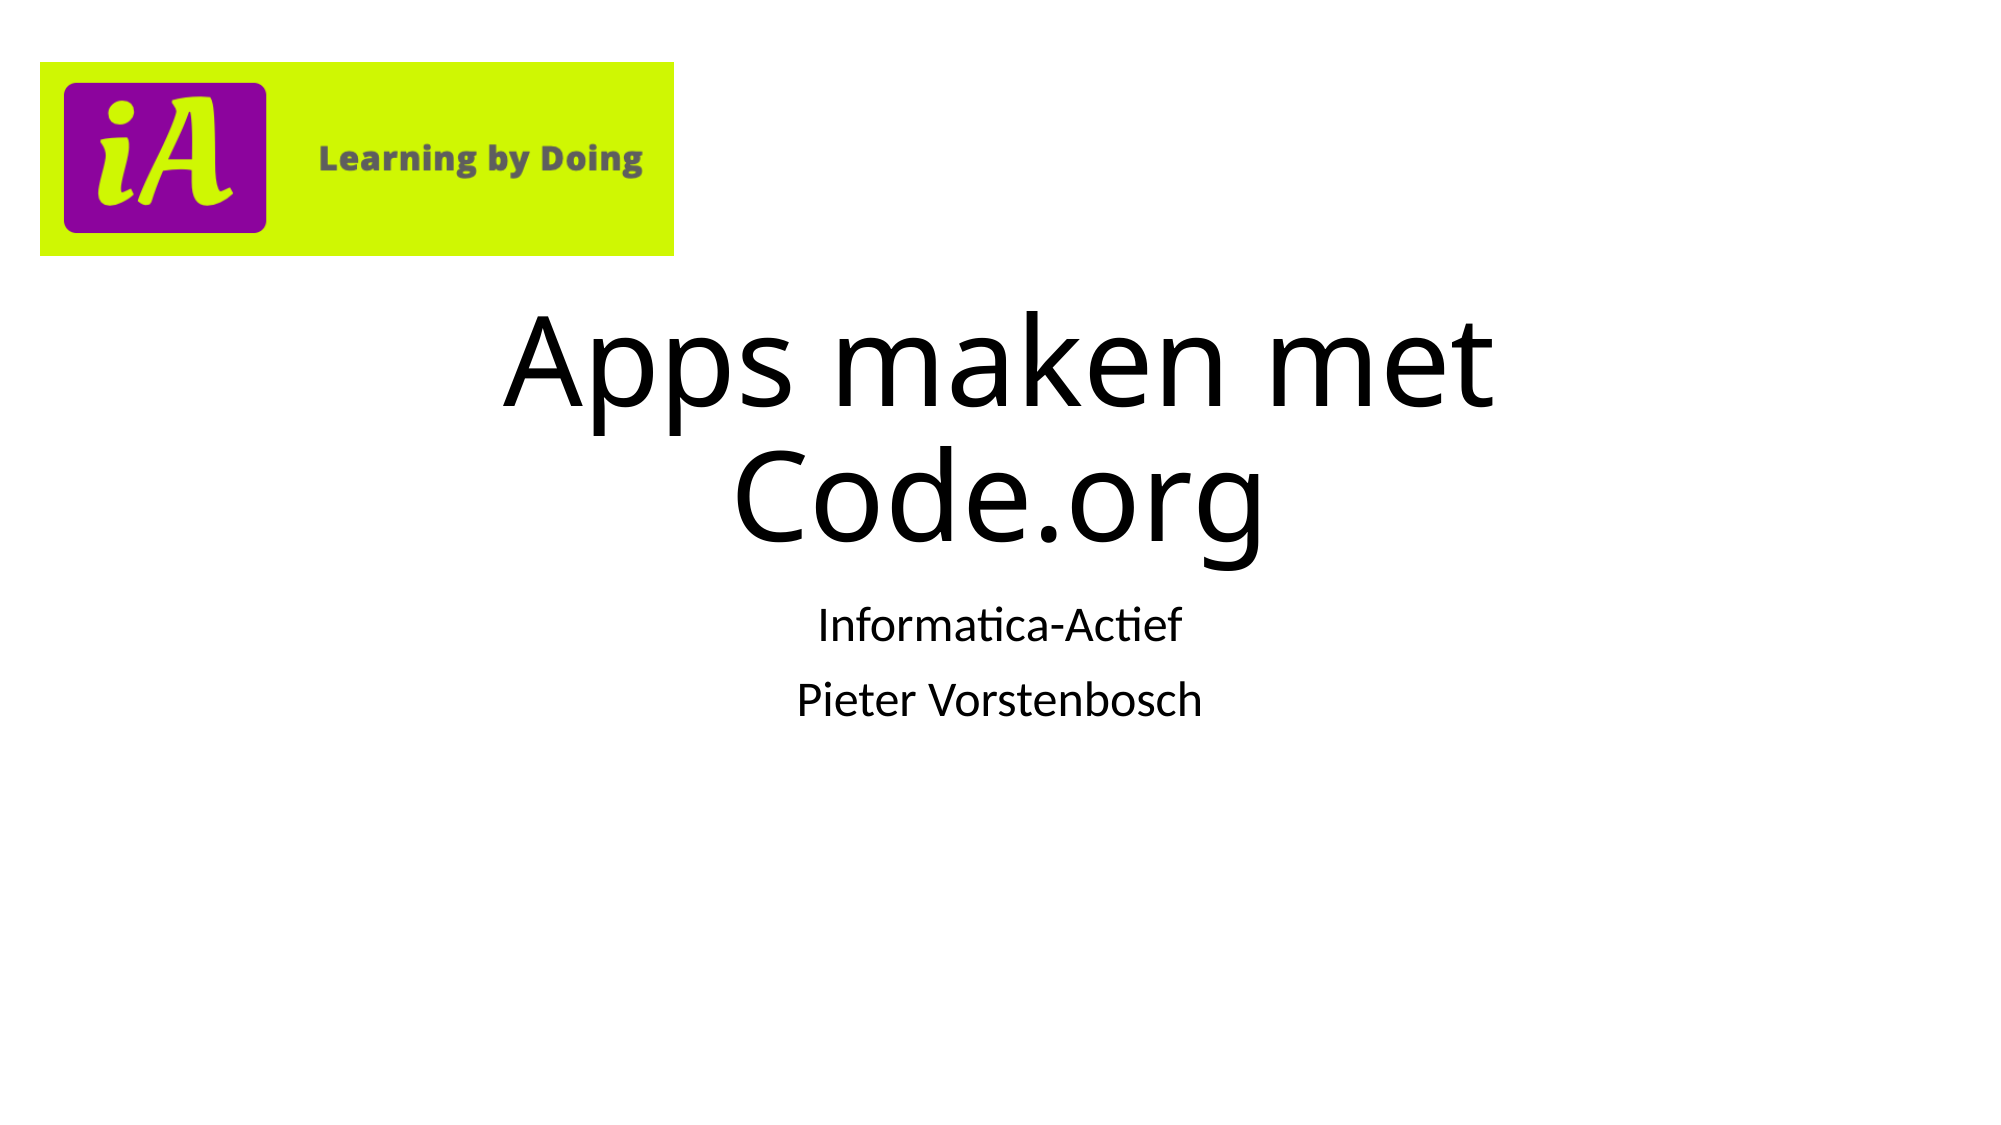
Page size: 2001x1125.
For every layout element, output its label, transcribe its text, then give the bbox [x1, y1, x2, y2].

subtitle Informatica-Actief Pieter Vorstenbosch [249, 590, 1750, 863]
title Apps maken met Code.org [249, 184, 1750, 576]
picture [40, 62, 674, 256]
